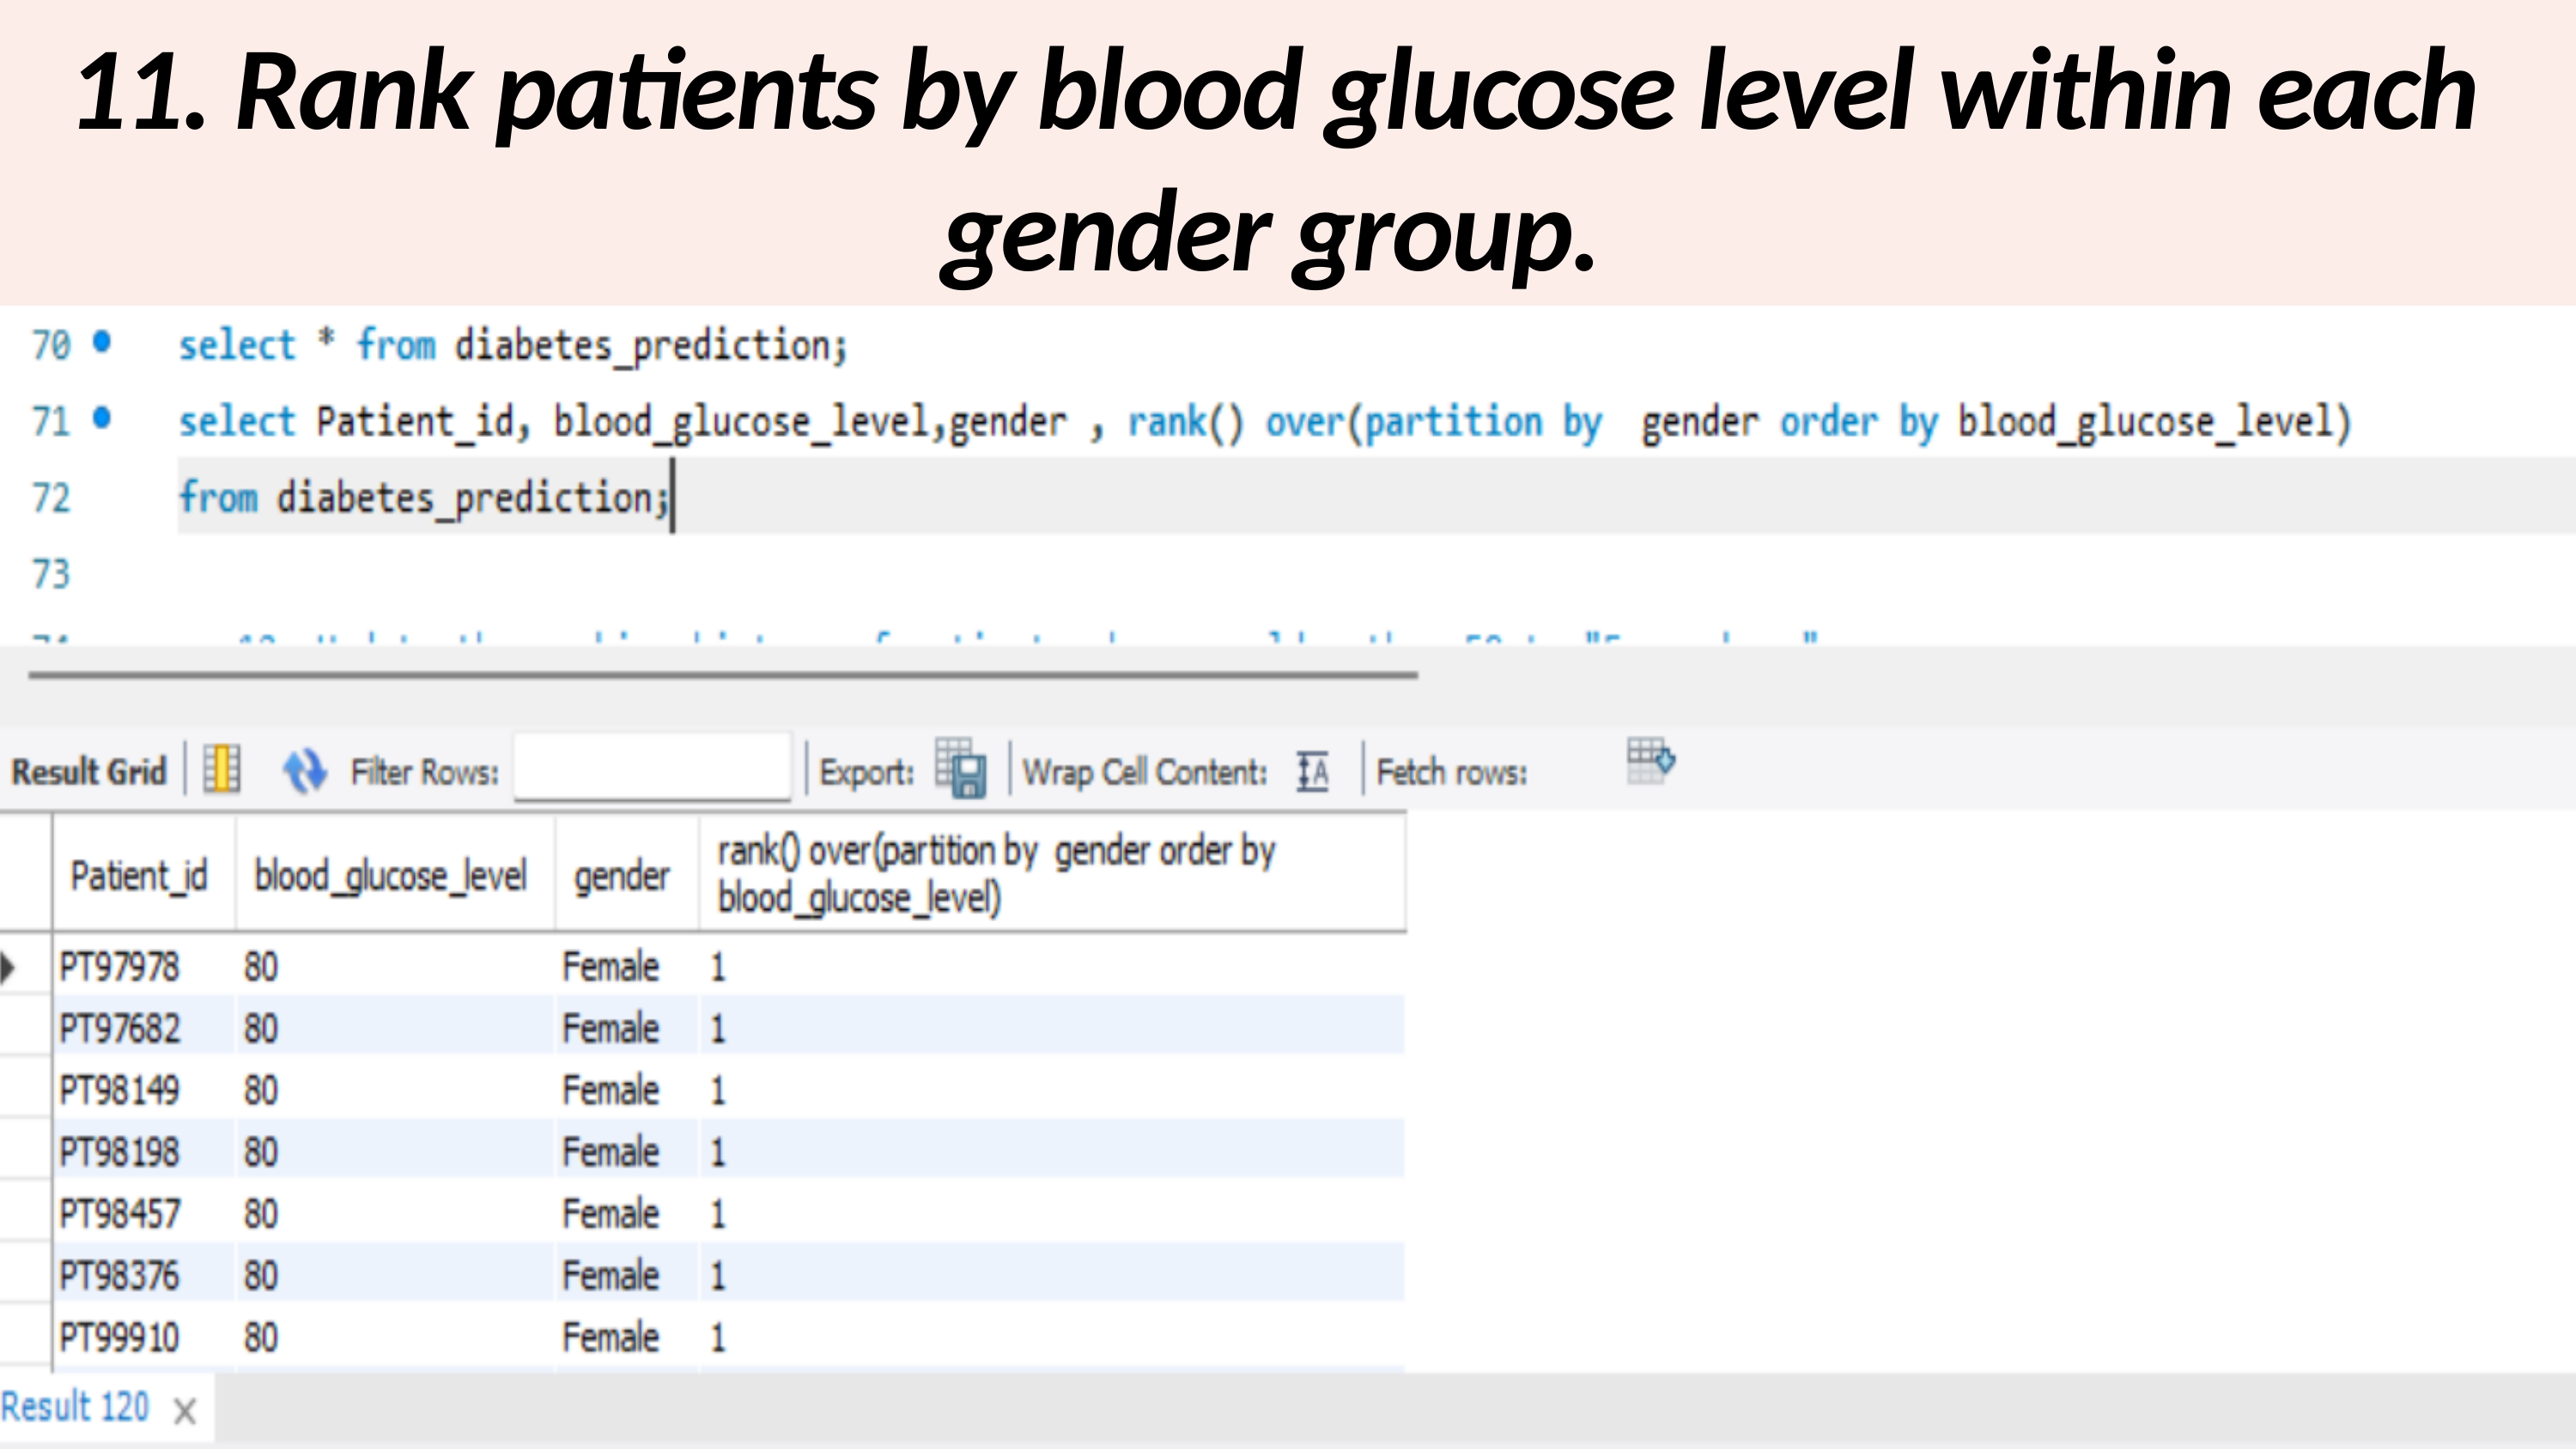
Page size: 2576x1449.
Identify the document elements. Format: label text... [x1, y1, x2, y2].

picture [0, 306, 2576, 1449]
title 11. Rank patients by blood glucose level within each gender group. [0, 0, 2544, 302]
